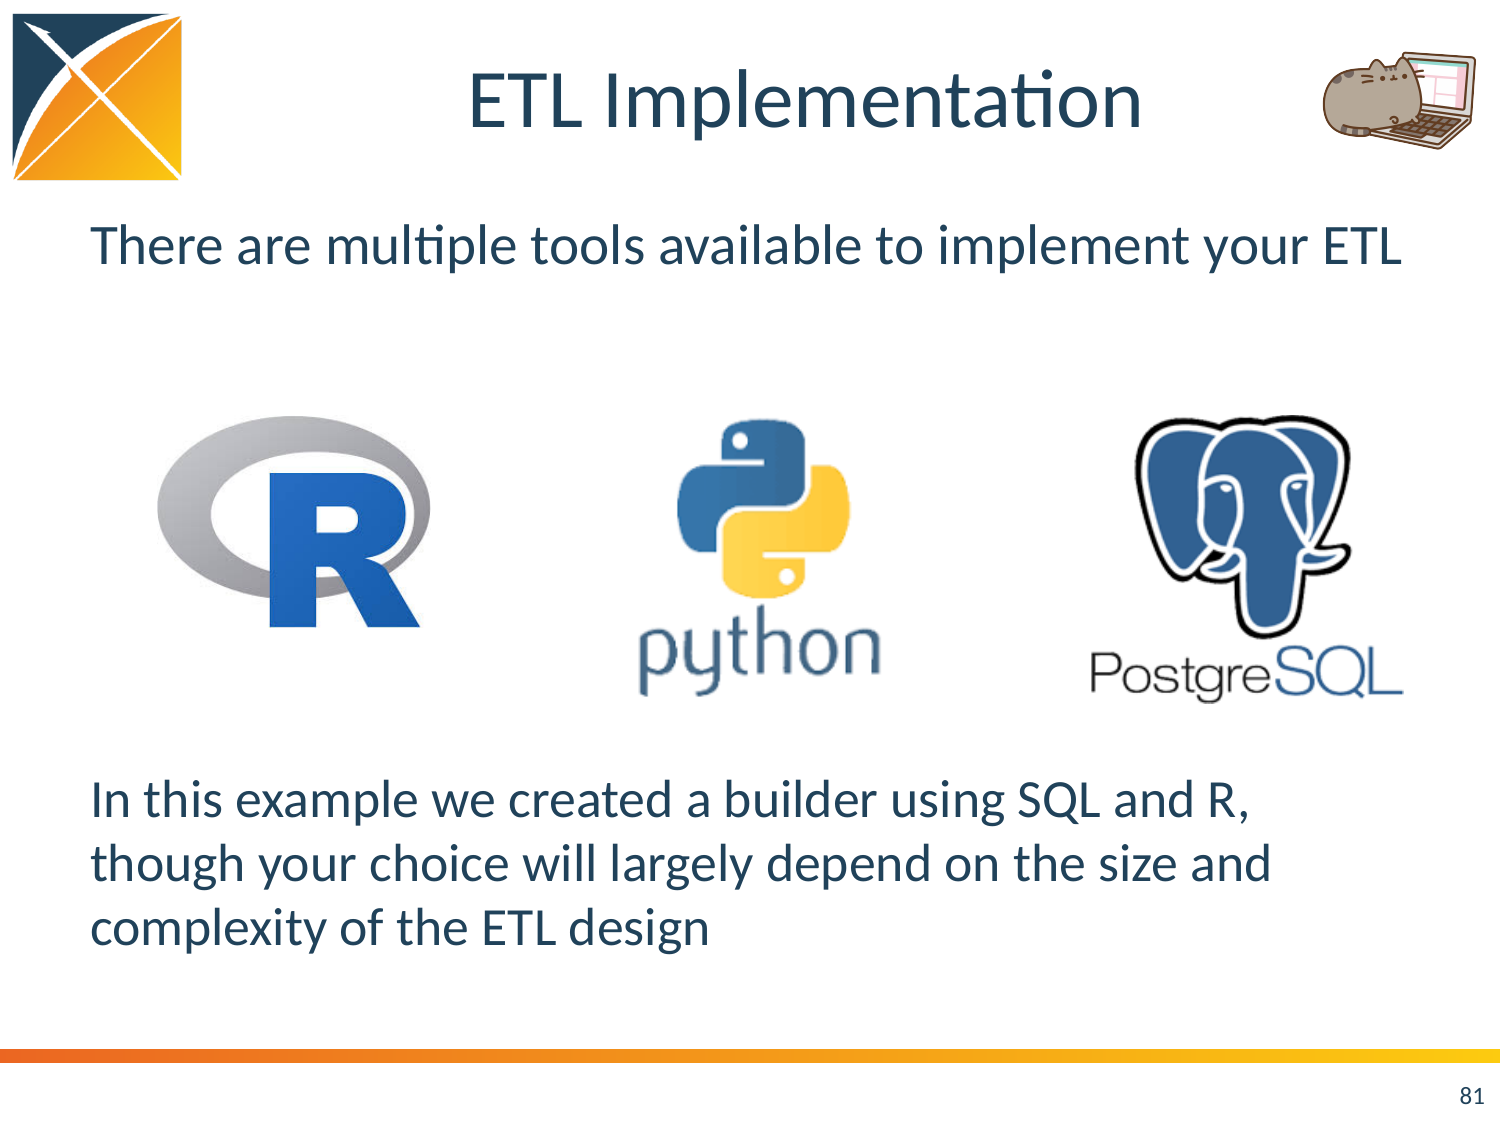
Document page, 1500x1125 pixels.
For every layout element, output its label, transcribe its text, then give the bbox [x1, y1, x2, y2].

title ETL Implementation [187, 24, 1307, 163]
picture [156, 415, 431, 629]
picture [0, 0, 206, 200]
picture [467, 415, 1055, 710]
list There are multiple tools available to implement your ETL In this example we created a builder using SQL and R, though your choice will largely depend on the size and complexity of the ETL design [75, 200, 1425, 1036]
picture [1312, 9, 1495, 192]
picture [1090, 415, 1404, 704]
slide_number 81 [1149, 1065, 1500, 1125]
